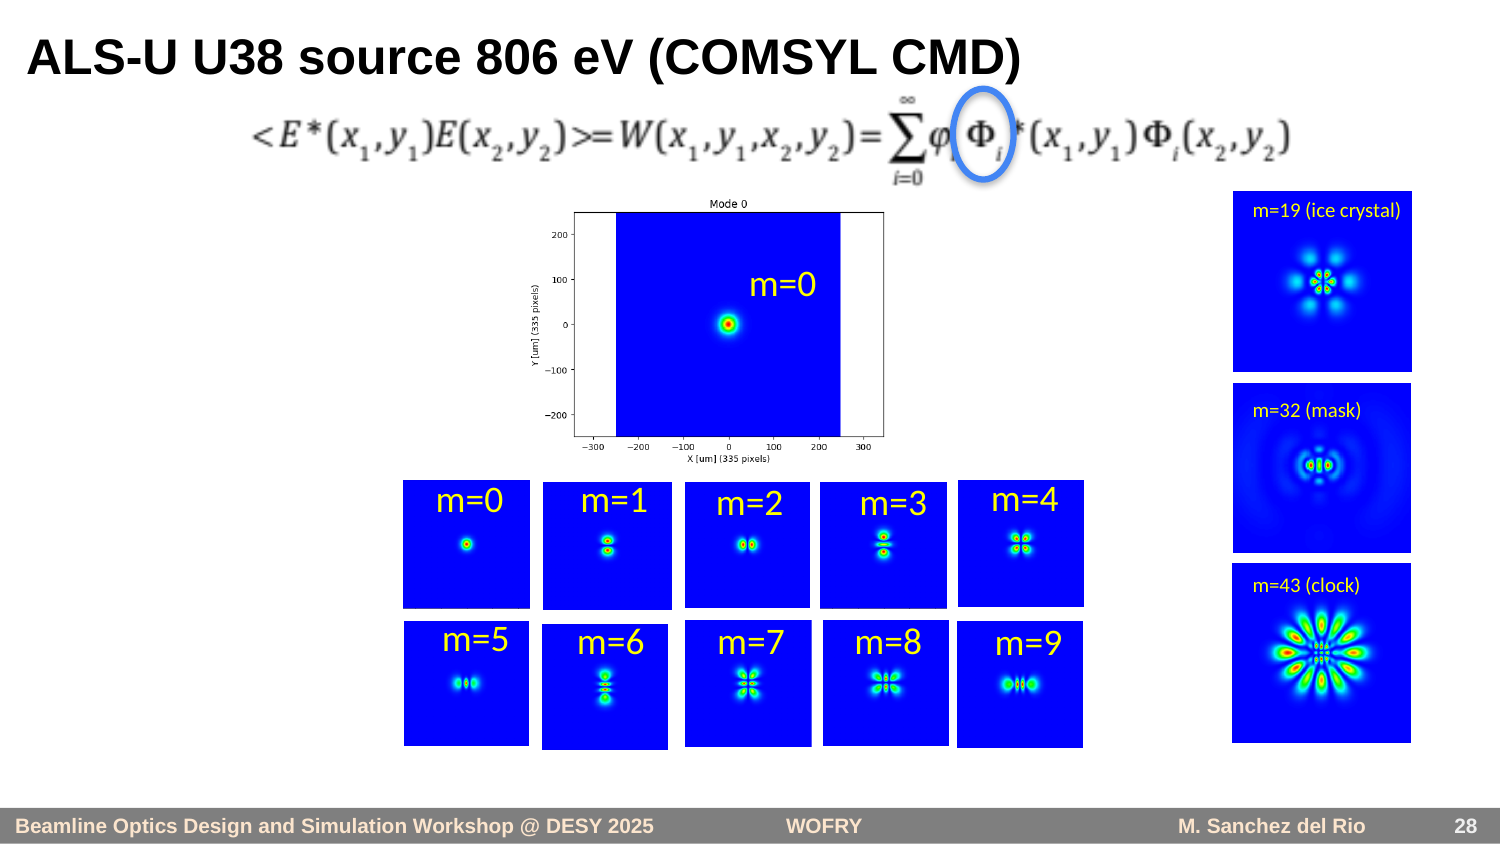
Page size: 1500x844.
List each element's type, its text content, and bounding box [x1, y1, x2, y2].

slide_number 28 [1379, 805, 1493, 844]
text_box m=19 (ice crystal) m=32 (mask) m=43 (clock) [1299, 189, 1436, 629]
picture [1233, 191, 1412, 372]
title ALS-U U38 source 806 eV (COMSYL CMD) [11, 9, 1480, 100]
picture [519, 187, 896, 466]
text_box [402, 466, 1084, 751]
picture [1232, 383, 1412, 553]
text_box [248, 77, 1292, 189]
picture [1232, 562, 1411, 744]
